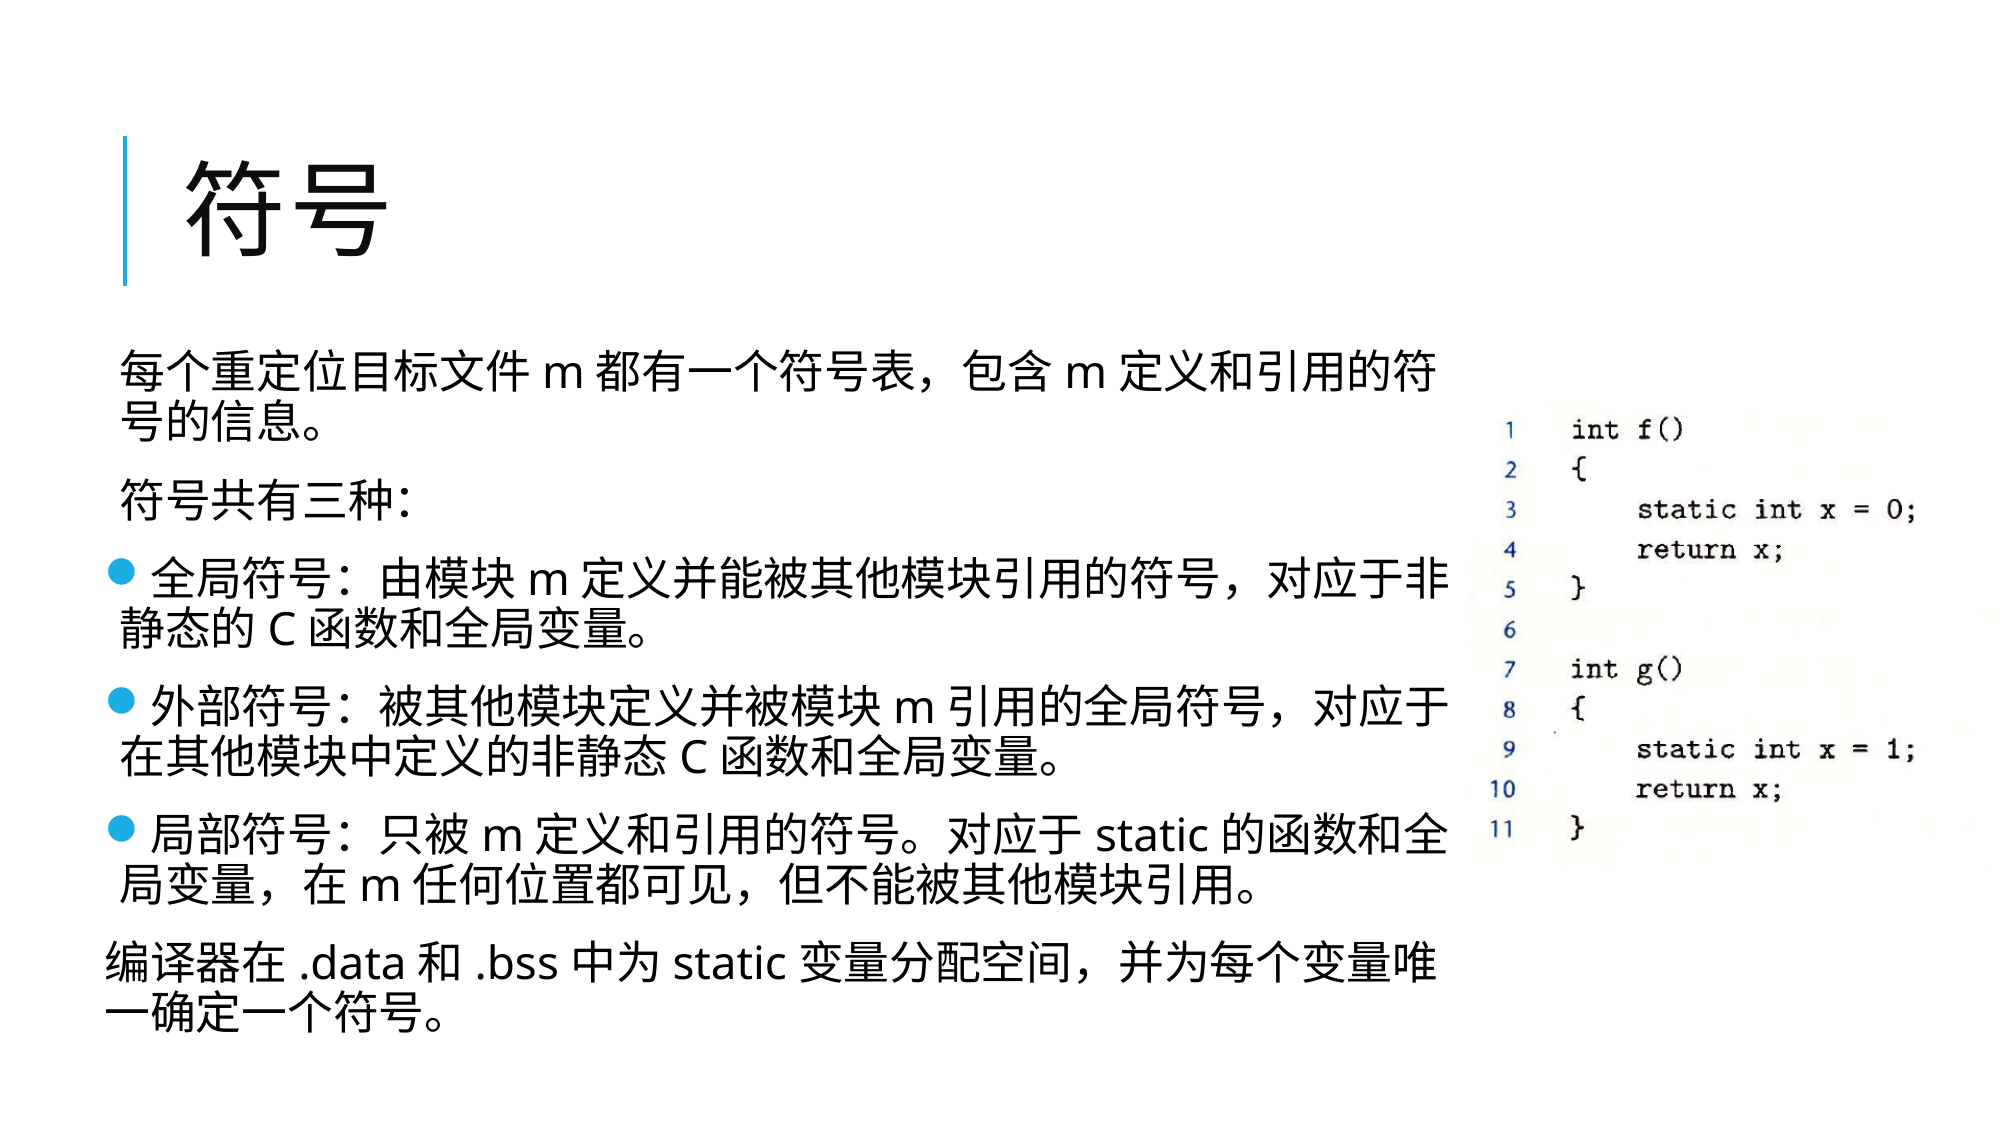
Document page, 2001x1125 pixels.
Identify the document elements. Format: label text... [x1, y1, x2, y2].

list 每个重定位目标文件m都有一个符号表，包含m定义和引用的符号的信息。 符号共有三种： 全局符号：由模块m定义并能被其他模块引用的符号，对应于非静态的C函数和全局变量。 外部符号：被其他模块定义并被模块m引用的全局符号，对应于在其他模块中定义的非静态C函数和全局变量。 局部符号：只被m定义和引用的符号。对应于static的函数和全局变量，在m任何位置都可见，但不能被其他模块引用。 编译器在.data和.bss中为static变量分配空间，并为每个变量唯一确定一个符号。 [96, 341, 1466, 1077]
title 符号 [168, 96, 895, 341]
picture [1465, 398, 2000, 868]
